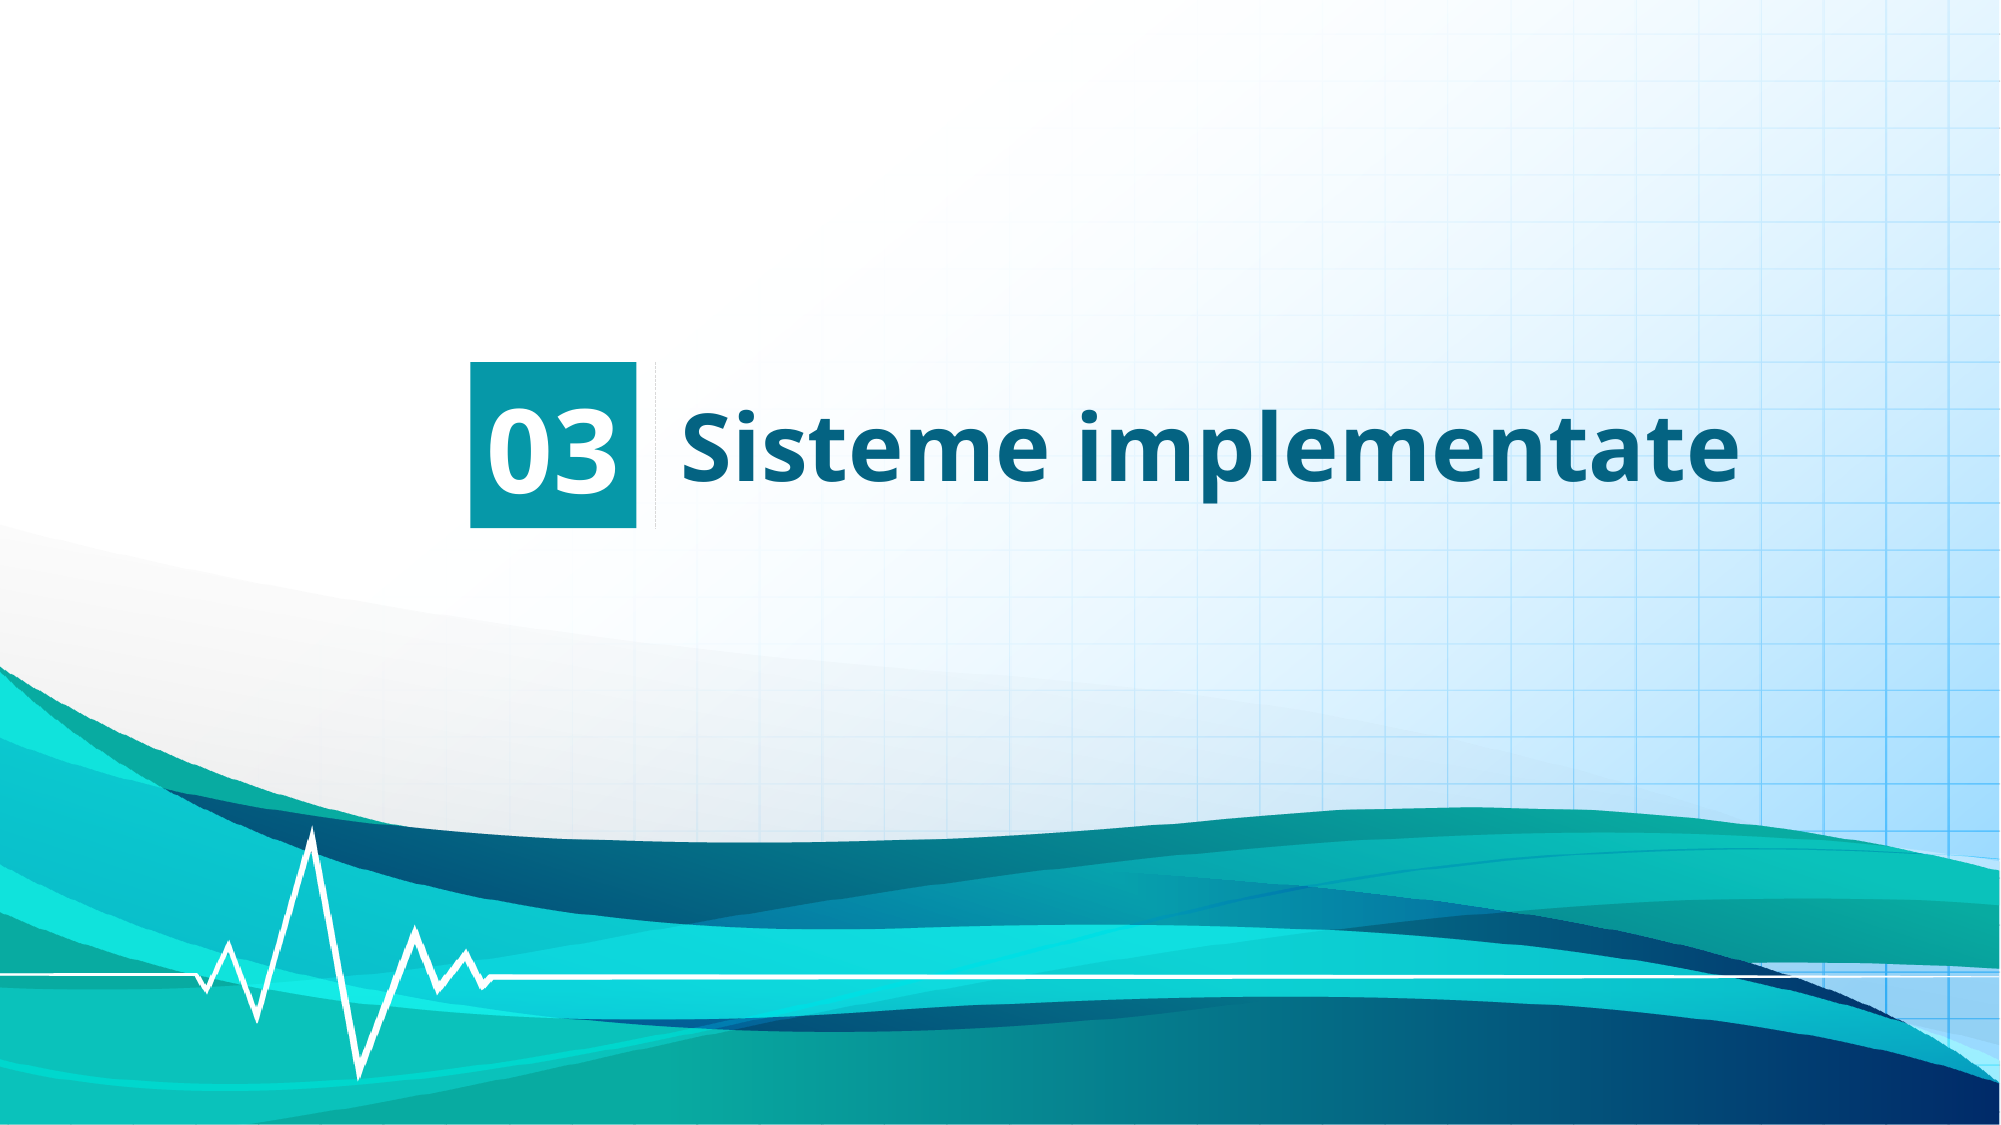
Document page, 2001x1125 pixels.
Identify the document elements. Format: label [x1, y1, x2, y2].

picture [0, 0, 2001, 1125]
text_box [433, 361, 1763, 528]
